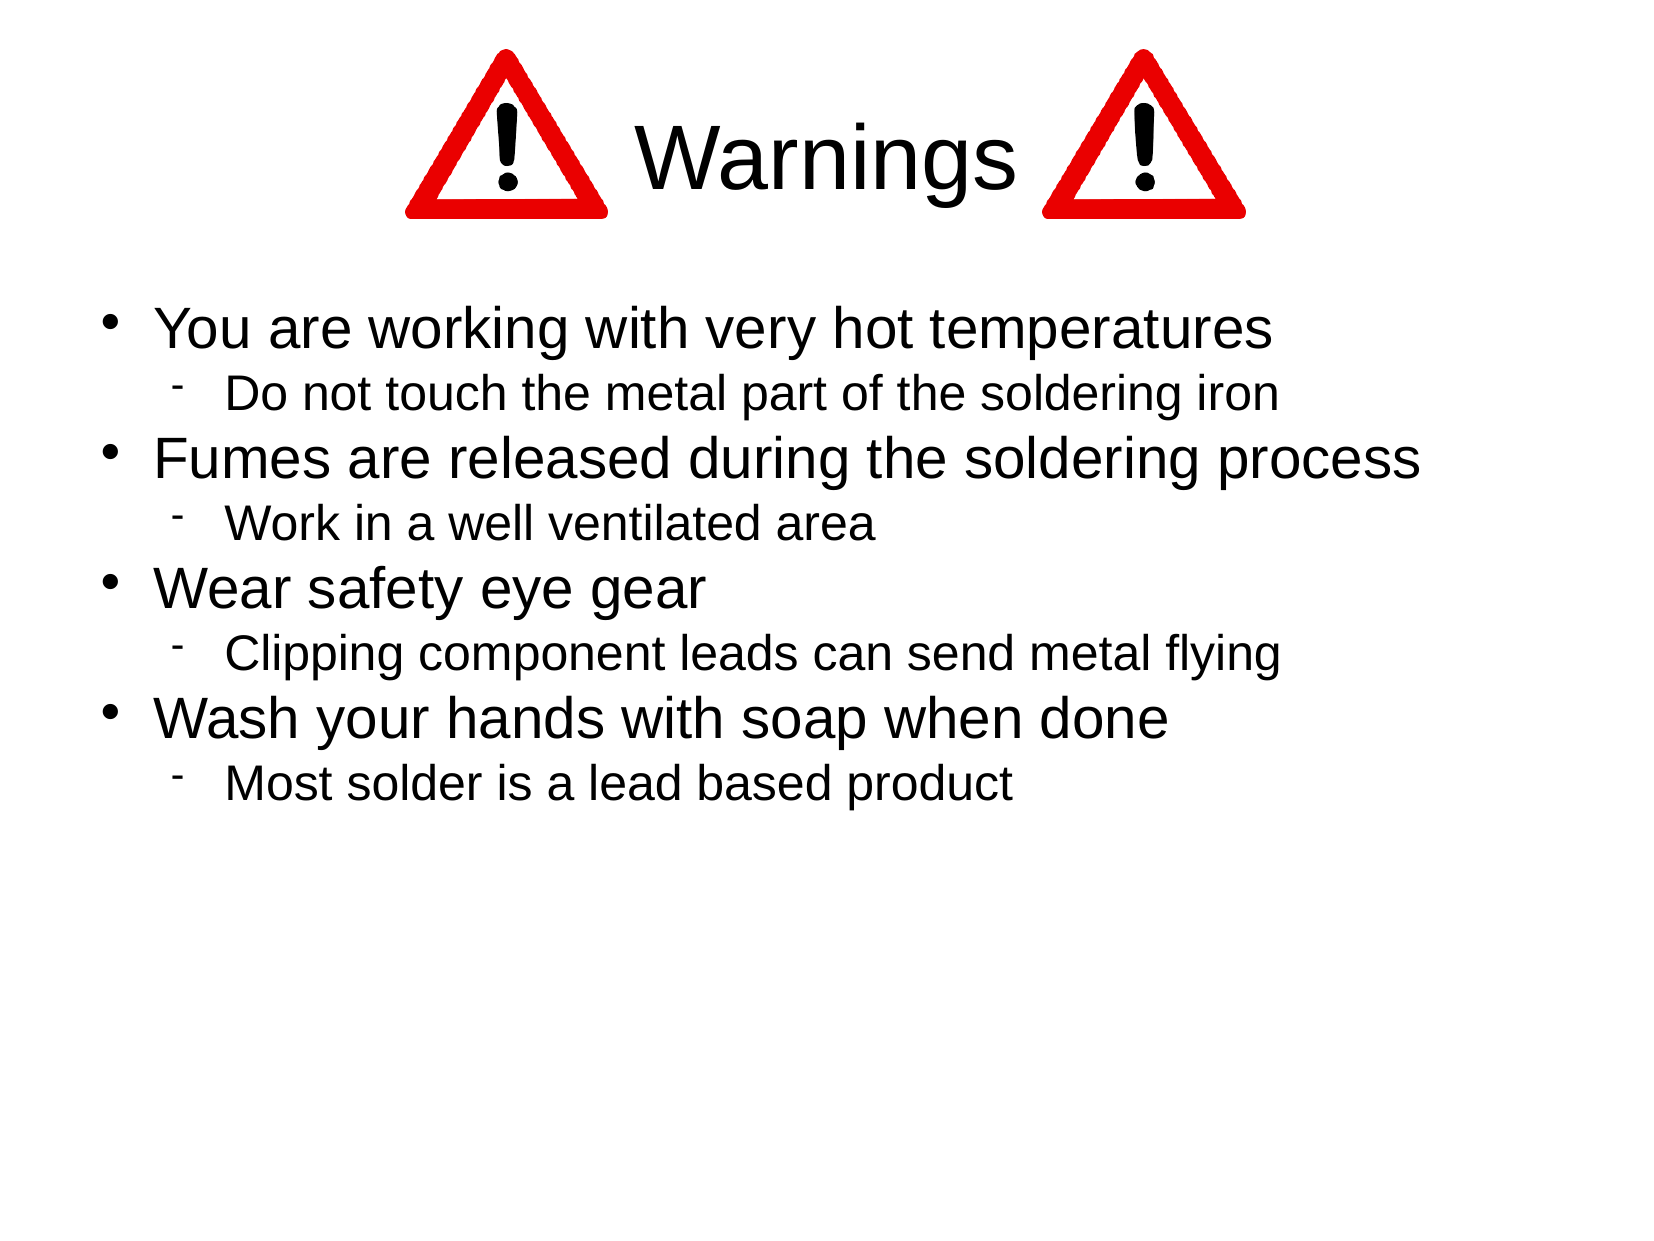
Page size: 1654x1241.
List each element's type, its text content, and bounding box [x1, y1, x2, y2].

text_box Warnings [82, 49, 1571, 257]
text_box You are working with very hot temperatures Do not touch the metal part of the soldering iron Fumes are released during the soldering process Work in a well ventilated area Wear safety eye gear Clipping component leads can send metal flying Wash your hands with soap when done Most solder is a lead based product [82, 290, 1571, 1110]
picture [404, 49, 608, 219]
picture [1042, 49, 1246, 219]
